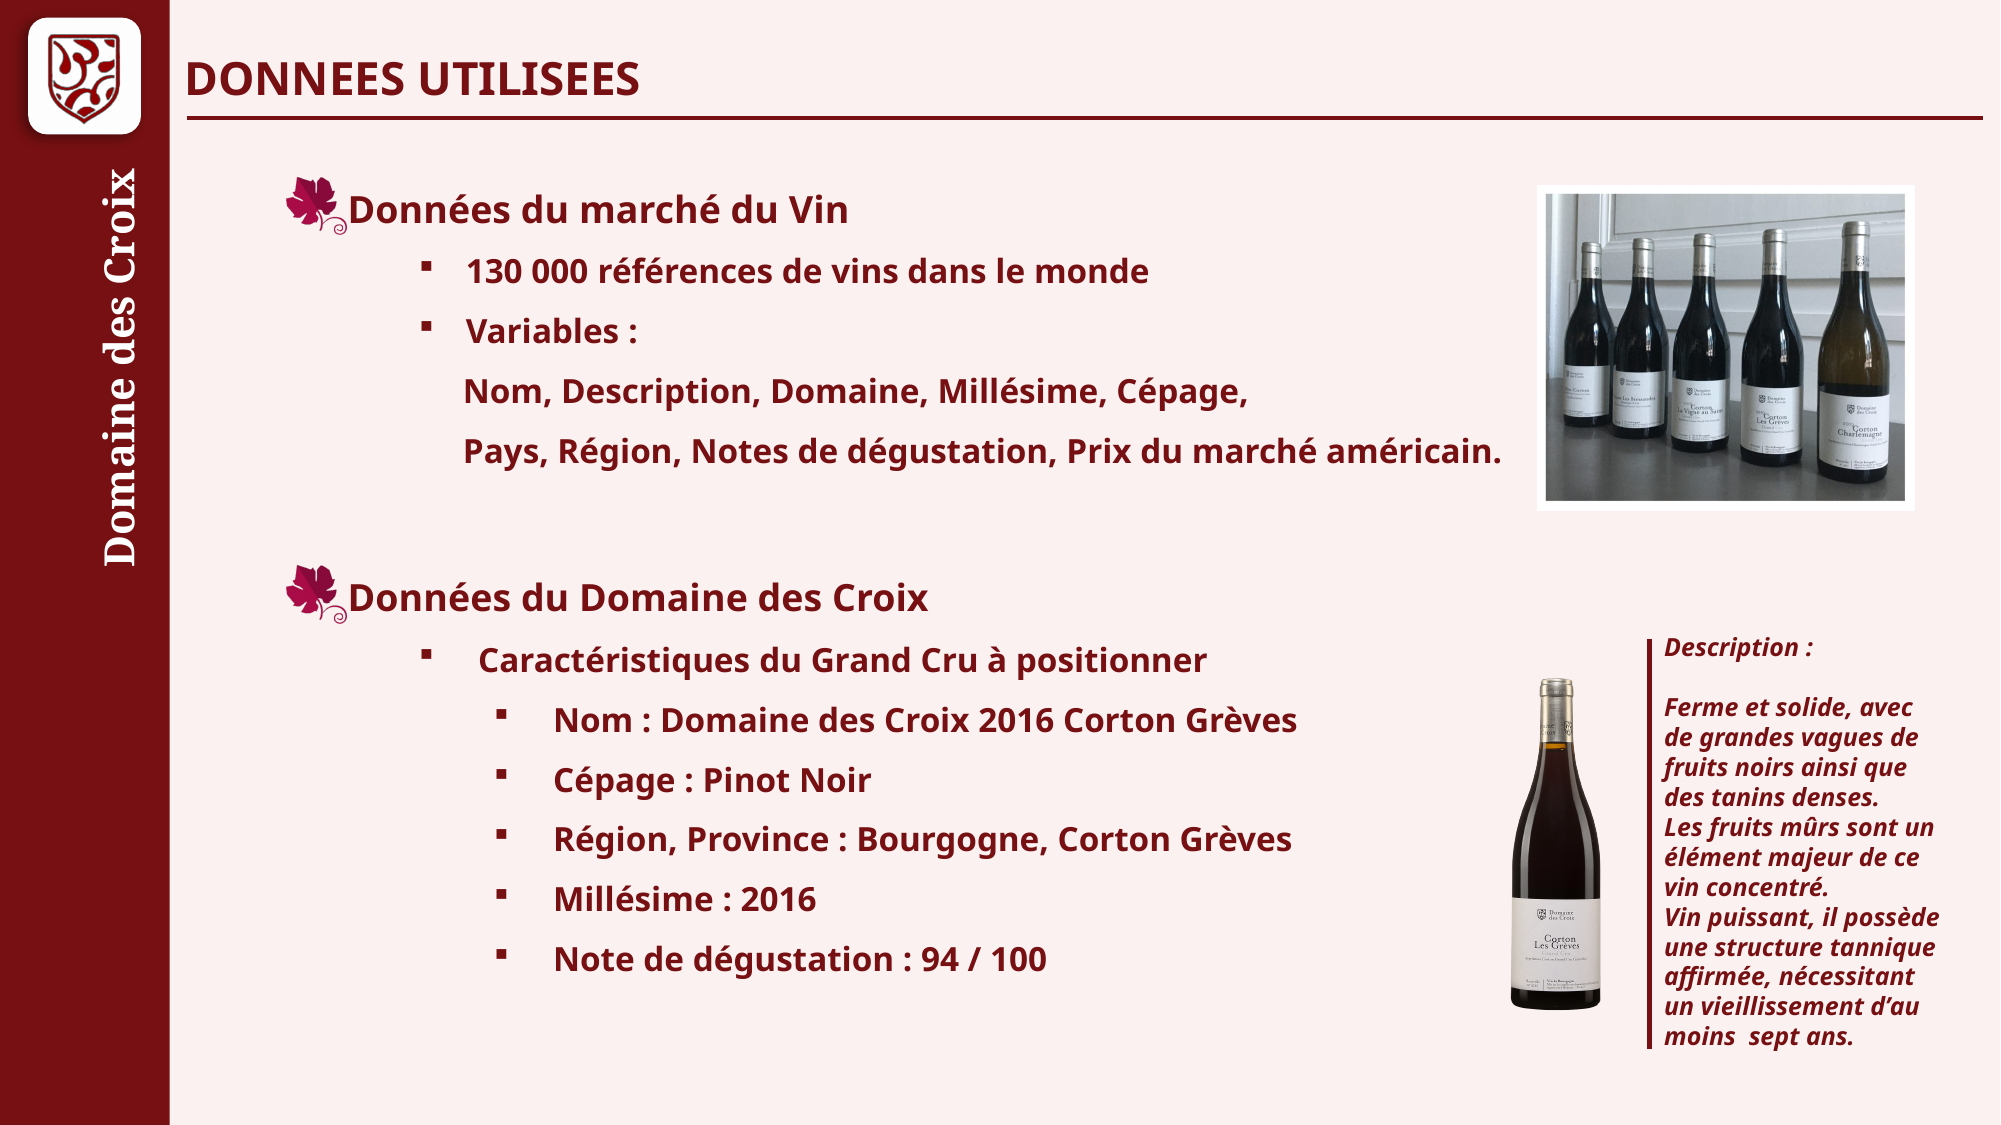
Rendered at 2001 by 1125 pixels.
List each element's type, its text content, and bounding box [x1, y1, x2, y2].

text_box DONNEES UTILISEES [169, 42, 1264, 113]
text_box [1649, 624, 1962, 1064]
picture [1537, 185, 1915, 511]
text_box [285, 155, 1750, 474]
text_box [0, 0, 171, 1125]
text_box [28, 17, 151, 621]
picture [1436, 671, 1667, 1017]
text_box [286, 544, 1714, 1051]
